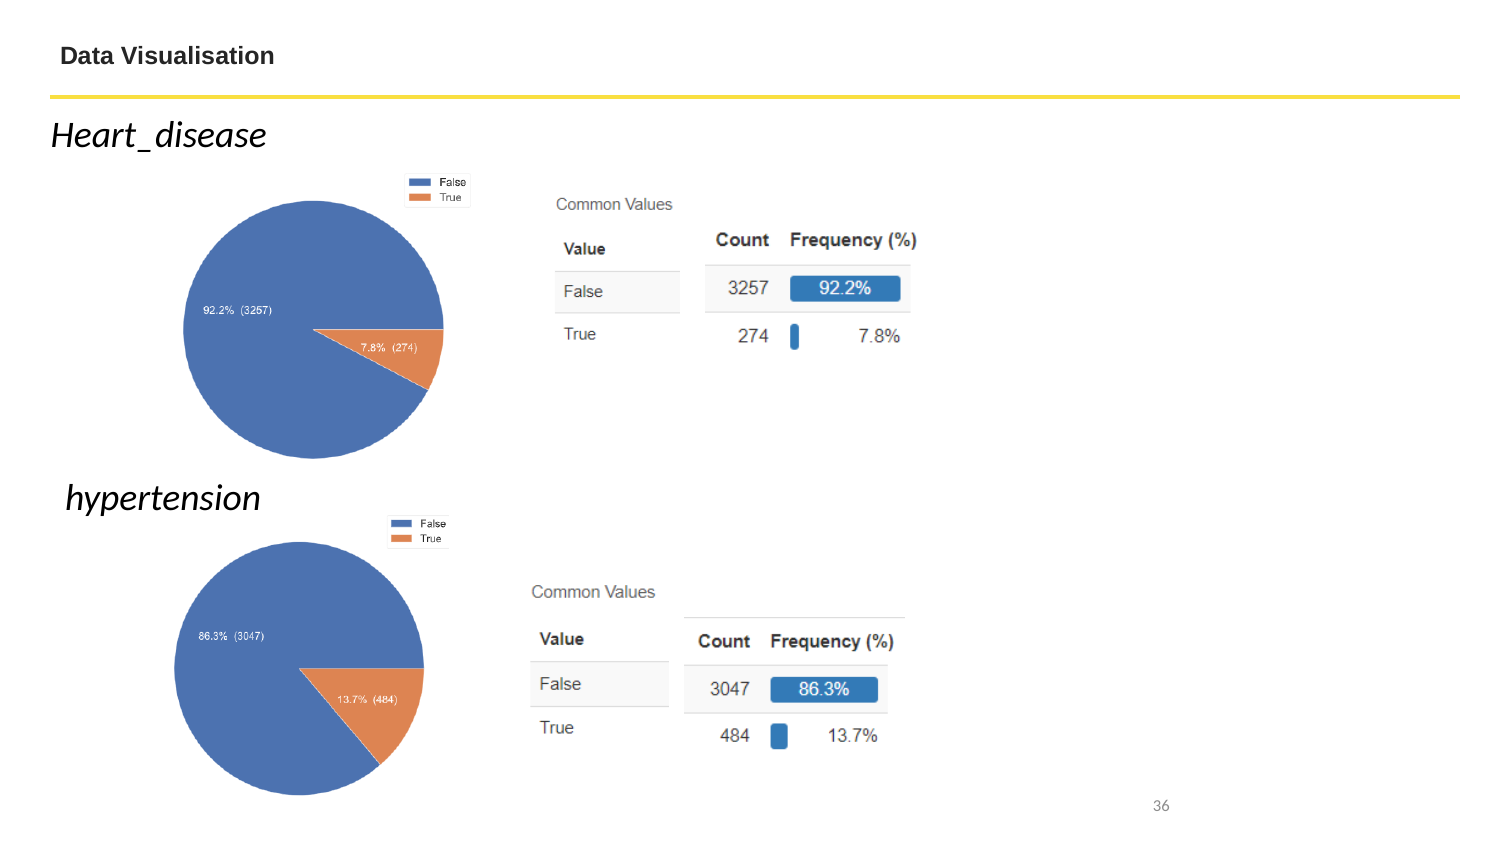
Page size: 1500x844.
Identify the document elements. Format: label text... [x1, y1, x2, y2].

text_box Heart_disease [35, 102, 294, 163]
text_box Data Visualisation [57, 39, 546, 70]
picture [182, 163, 471, 464]
text_box hypertension [50, 465, 287, 526]
picture [541, 186, 680, 356]
picture [174, 506, 449, 799]
picture [520, 576, 669, 753]
picture [705, 224, 927, 361]
picture [684, 617, 905, 765]
slide_number 36 [1148, 795, 1174, 844]
